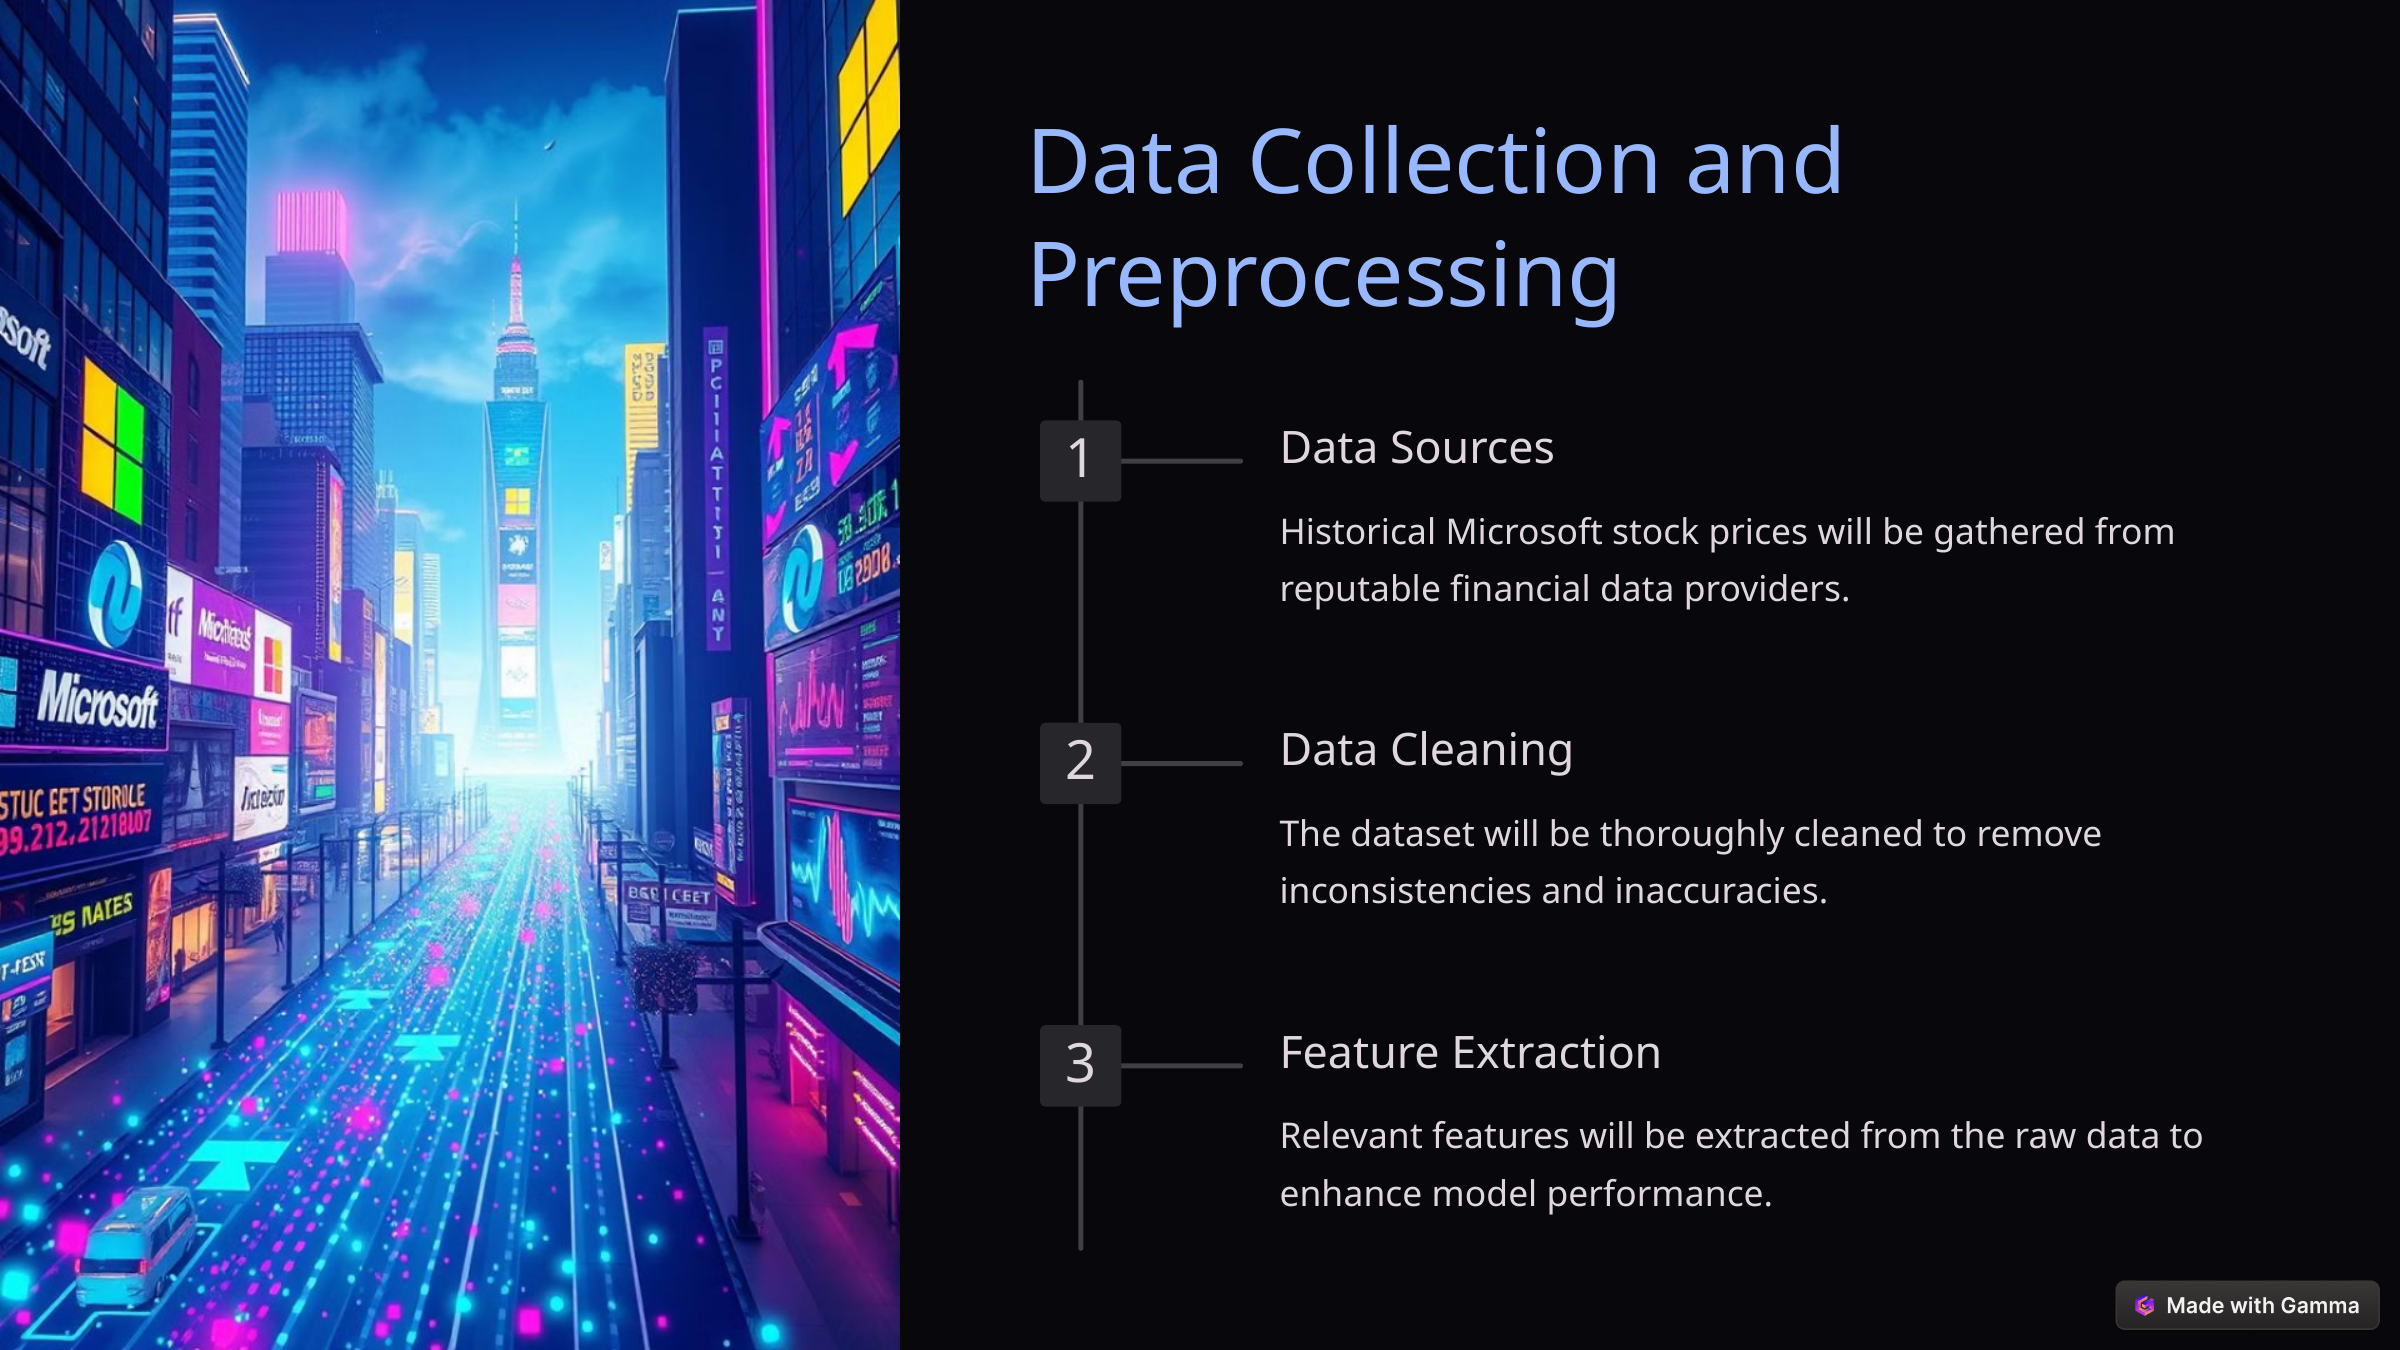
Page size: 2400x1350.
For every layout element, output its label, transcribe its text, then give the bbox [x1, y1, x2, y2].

text_box Feature Extraction [1279, 1020, 1732, 1078]
text_box [1040, 1025, 1122, 1107]
text_box Data Sources [1279, 415, 1732, 473]
text_box [1122, 1063, 1244, 1069]
text_box 2 [1063, 736, 1098, 791]
text_box 1 [1069, 433, 1093, 489]
picture [0, 0, 900, 1350]
text_box [1078, 502, 1084, 722]
text_box Data Collection and Preprocessing [1026, 99, 2274, 326]
picture [2106, 1271, 2389, 1339]
text_box Relevant features will be extracted from the raw data to enhance model performance. [1279, 1098, 2274, 1215]
text_box [1078, 1107, 1084, 1251]
text_box [1078, 805, 1084, 1025]
text_box [1040, 420, 1122, 502]
text_box 3 [1063, 1038, 1098, 1093]
text_box Historical Microsoft stock prices will be gathered from reputable financial data providers. [1279, 494, 2274, 610]
text_box [1040, 722, 1122, 805]
text_box [1078, 379, 1084, 420]
text_box [1122, 458, 1244, 464]
text_box Data Cleaning [1279, 718, 1732, 775]
text_box [1122, 761, 1244, 767]
text_box The dataset will be thoroughly cleaned to remove inconsistencies and inaccuracies. [1279, 796, 2274, 913]
